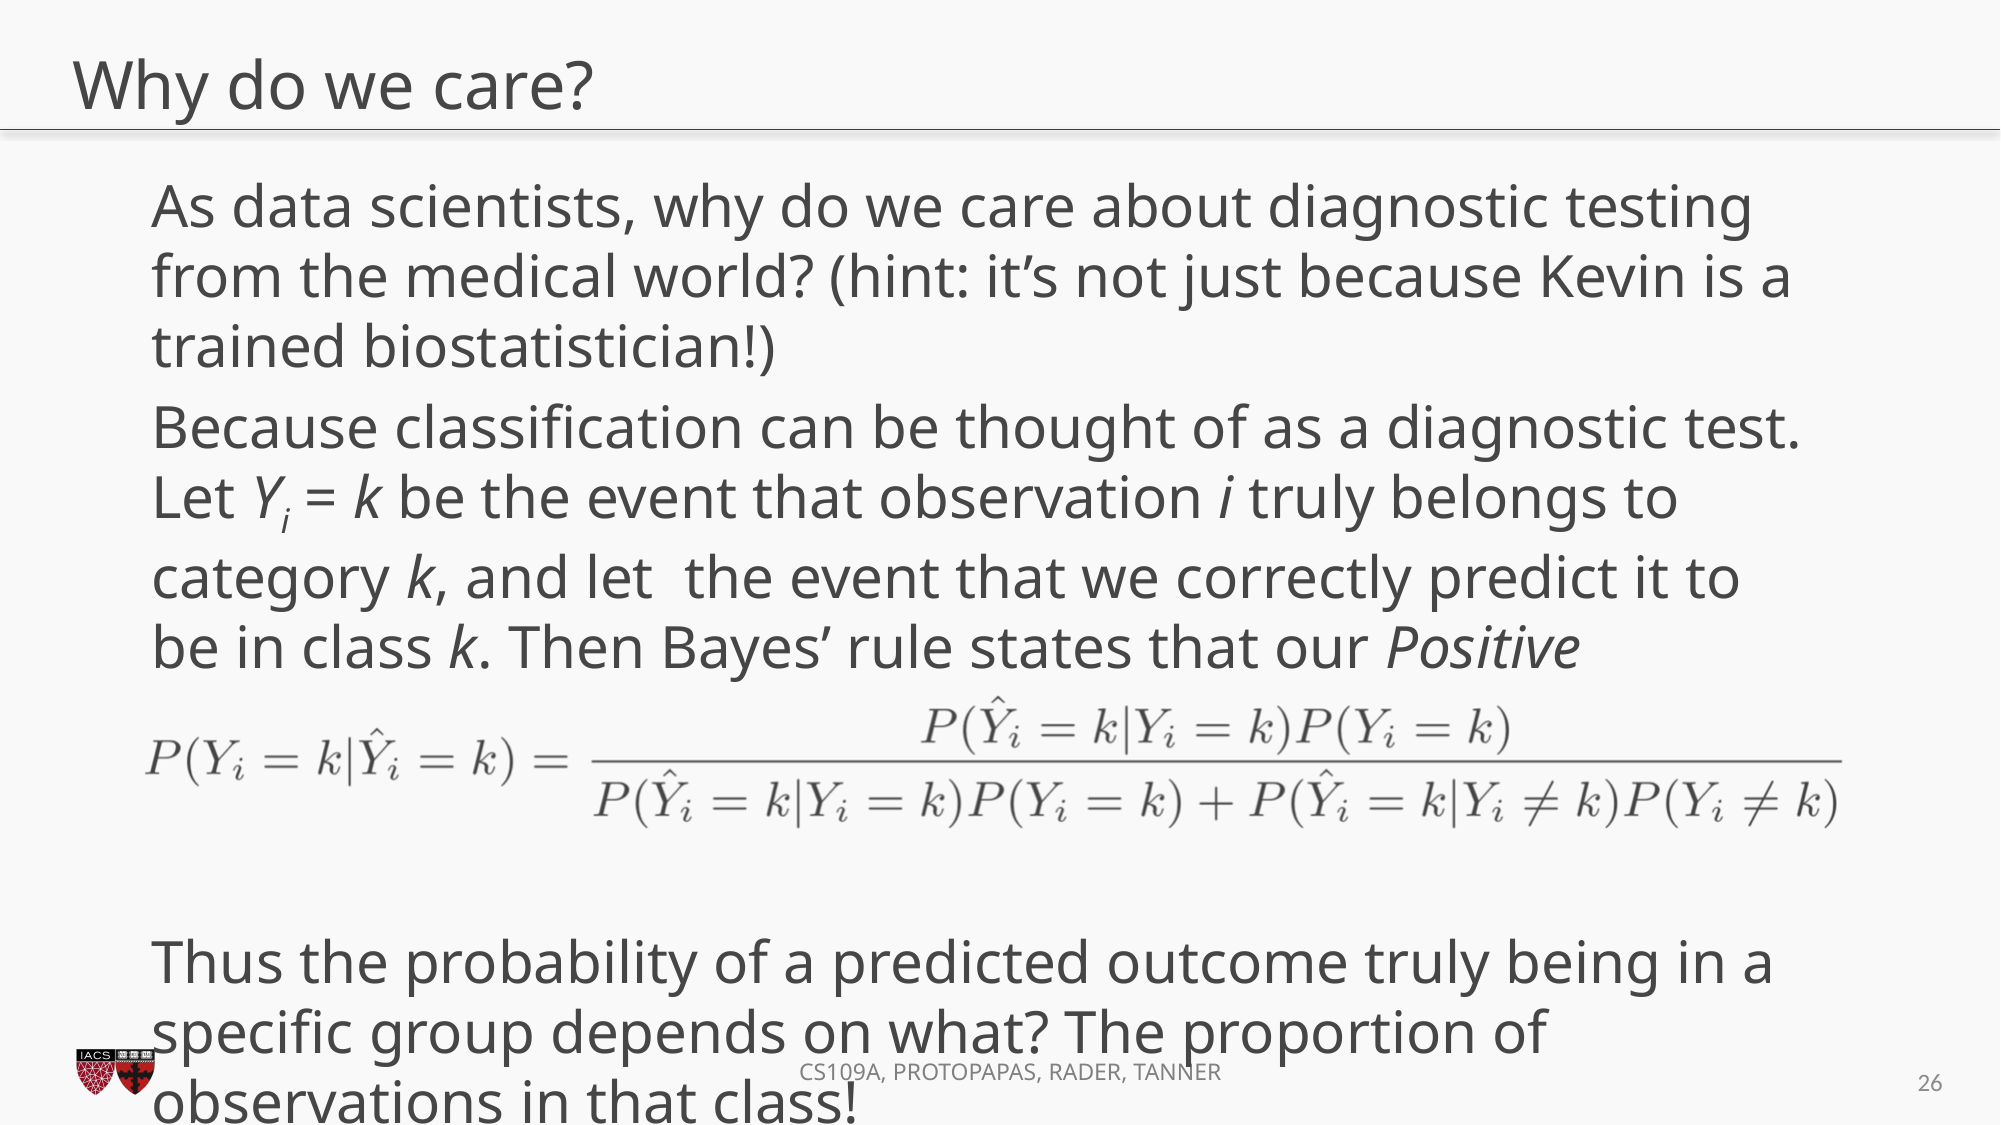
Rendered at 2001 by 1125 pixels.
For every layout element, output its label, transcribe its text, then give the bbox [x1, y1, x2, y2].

picture [75, 1049, 155, 1095]
title Why do we care? [57, 35, 1943, 162]
picture [136, 689, 1868, 839]
